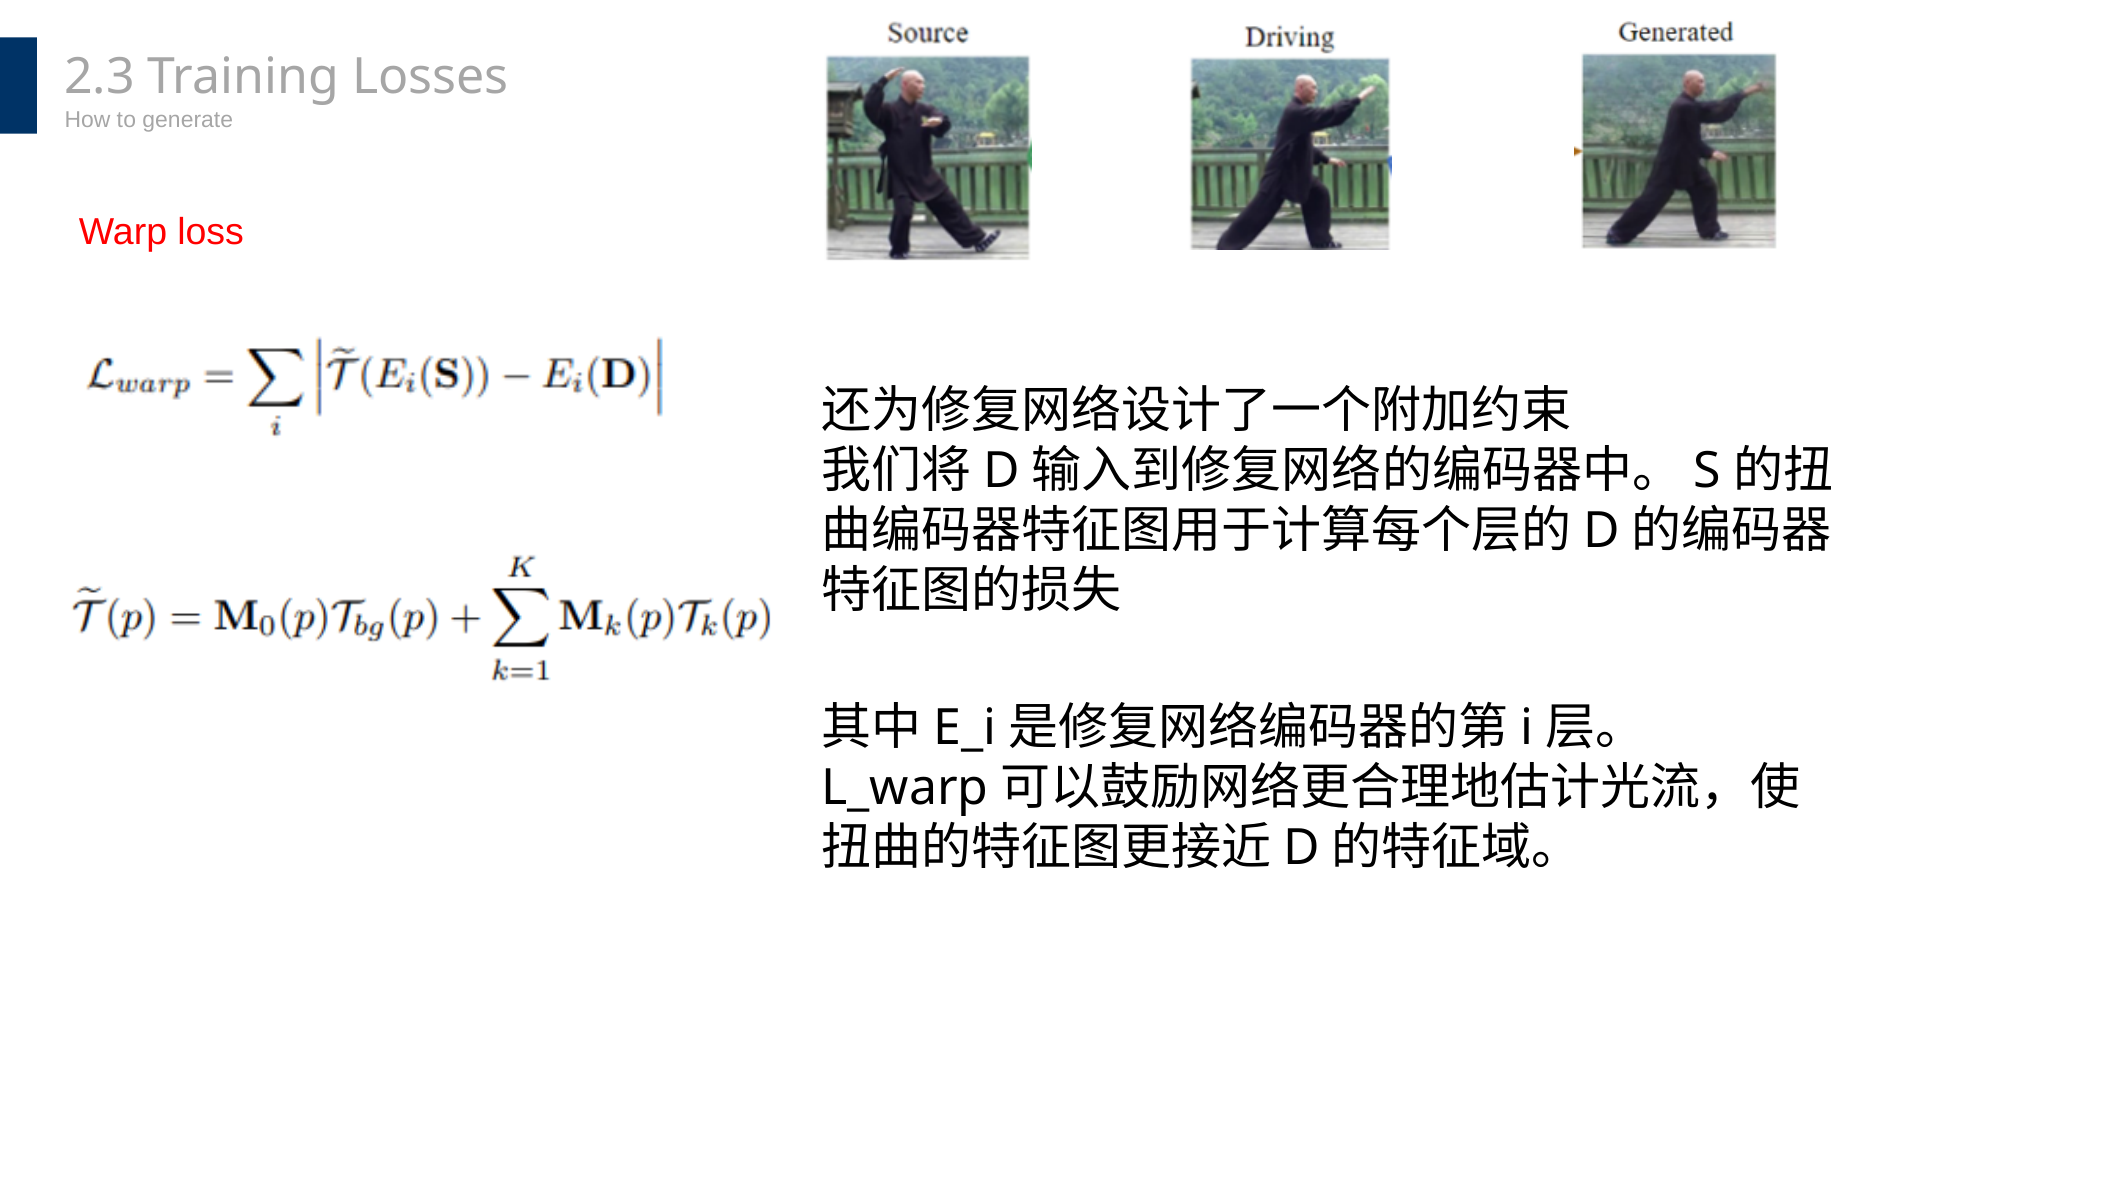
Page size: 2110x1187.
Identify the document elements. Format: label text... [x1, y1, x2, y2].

picture [64, 328, 670, 443]
text_box 其中E_i是修复网络编码器的第i层。 L_warp可以鼓励网络更合理地估计光流，使扭曲的特征图更接近D的特征域。 [806, 687, 1862, 883]
picture [1177, 11, 1392, 250]
text_box How to generate [64, 104, 234, 132]
text_box [0, 36, 38, 135]
picture [64, 548, 774, 688]
text_box 2.3 Training Losses [64, 43, 559, 104]
picture [803, 9, 1032, 279]
text_box Warp loss [64, 199, 481, 260]
text_box 还为修复网络设计了一个附加约束 我们将D输入到修复网络的编码器中。S的扭曲编码器特征图用于计算每个层的D的编码器特征图的损失 [806, 369, 1862, 625]
picture [1574, 9, 1800, 258]
